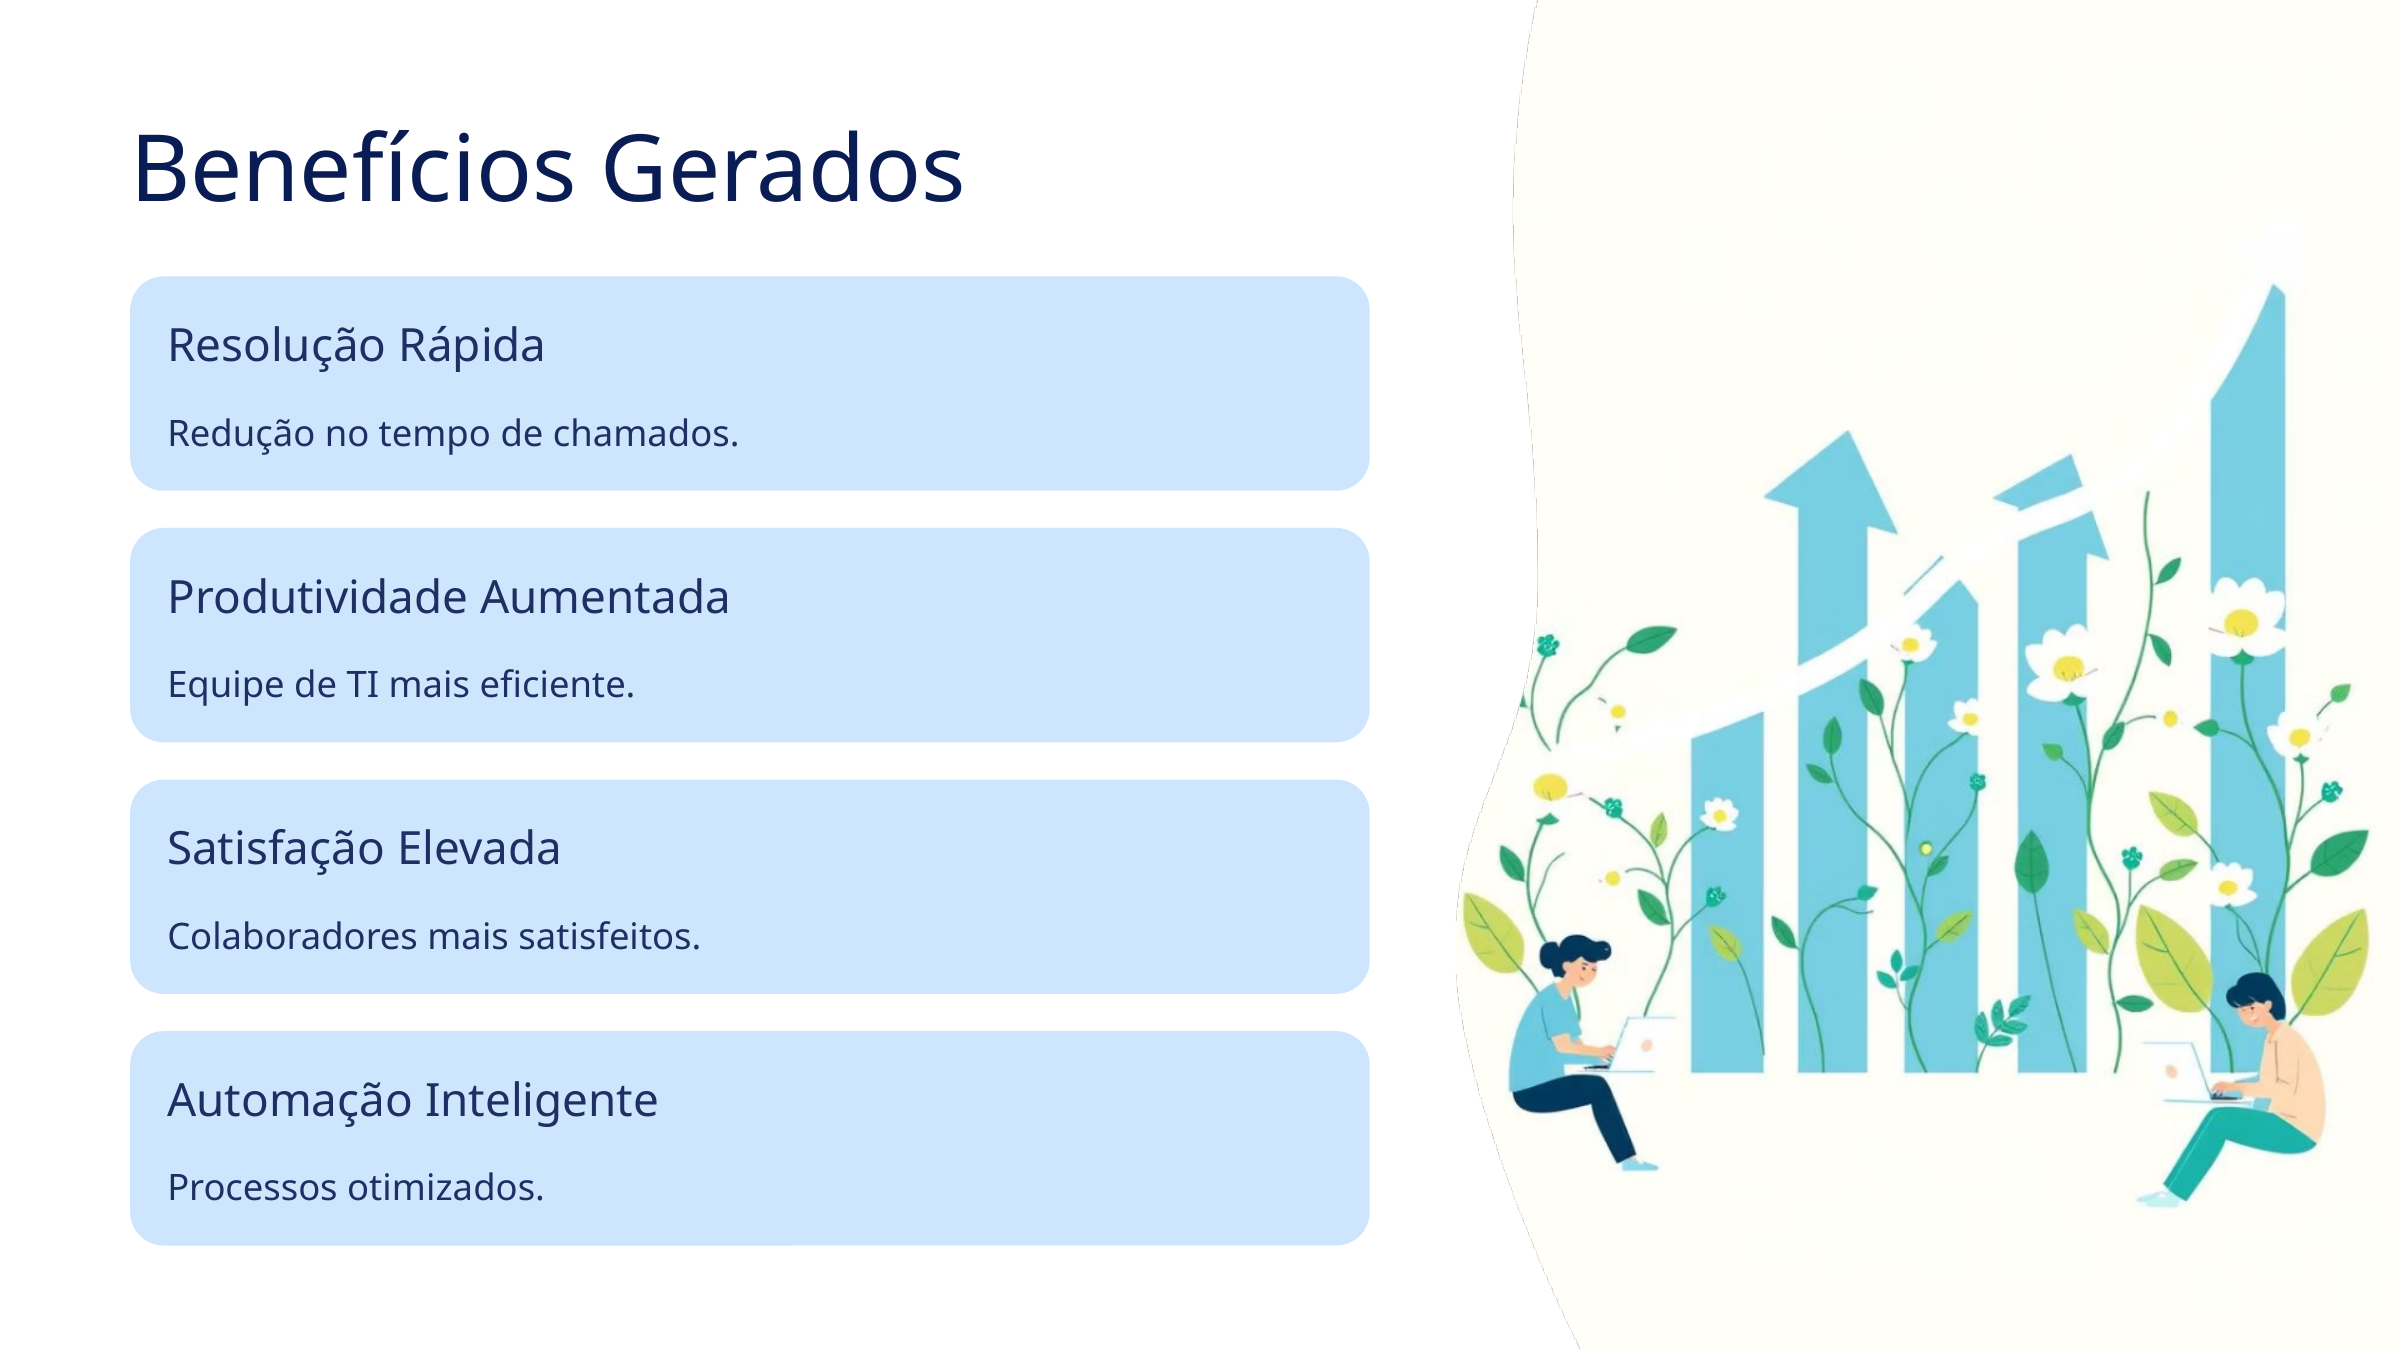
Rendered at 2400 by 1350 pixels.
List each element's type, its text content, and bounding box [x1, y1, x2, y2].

text_box Resolução Rápida [167, 313, 633, 372]
text_box Colaboradores mais satisfeitos. [167, 897, 1333, 957]
text_box Benefícios Gerados [130, 104, 1061, 221]
text_box Produtividade Aumentada [167, 565, 744, 624]
text_box Satisfação Elevada [167, 816, 633, 875]
picture [1454, 0, 2400, 1350]
text_box Processos otimizados. [167, 1148, 1333, 1209]
text_box Equipe de TI mais eficiente. [167, 645, 1333, 706]
text_box [130, 1031, 1370, 1246]
text_box Automação Inteligente [167, 1068, 666, 1127]
text_box [130, 527, 1370, 743]
text_box [130, 276, 1370, 491]
text_box Redução no tempo de chamados. [167, 394, 1333, 454]
text_box [130, 779, 1370, 994]
